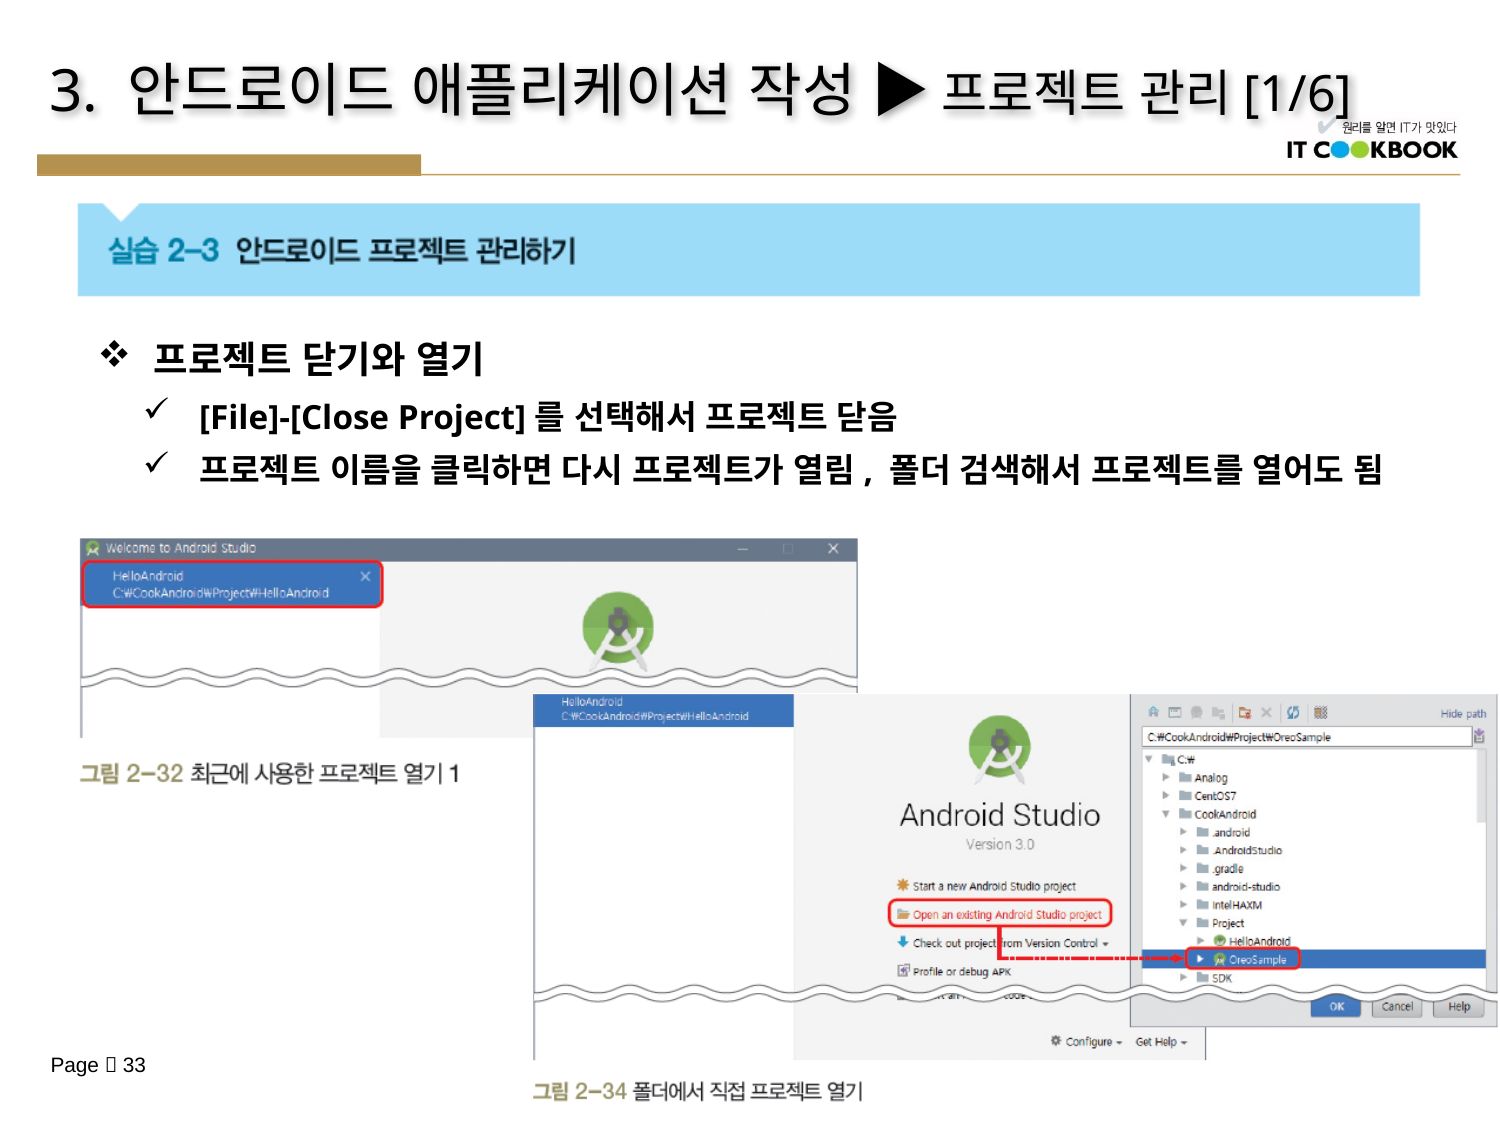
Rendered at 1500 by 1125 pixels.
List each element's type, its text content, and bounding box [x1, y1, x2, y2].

list 프로젝트 닫기와 열기 [File]-[Close Project]를 선택해서 프로젝트 닫음 프로젝트 이름을 클릭하면 다시 프로젝트가 열림, 폴더 검색해서 프로젝트를 열어도 됨 [54, 335, 1500, 1051]
picture [1448, 112, 1461, 160]
title 3. 안드로이드 애플리케이션 작성 ▶ 프로젝트 관리[1/6] [48, 53, 1448, 161]
picture [74, 532, 1500, 1105]
picture [74, 201, 1426, 298]
